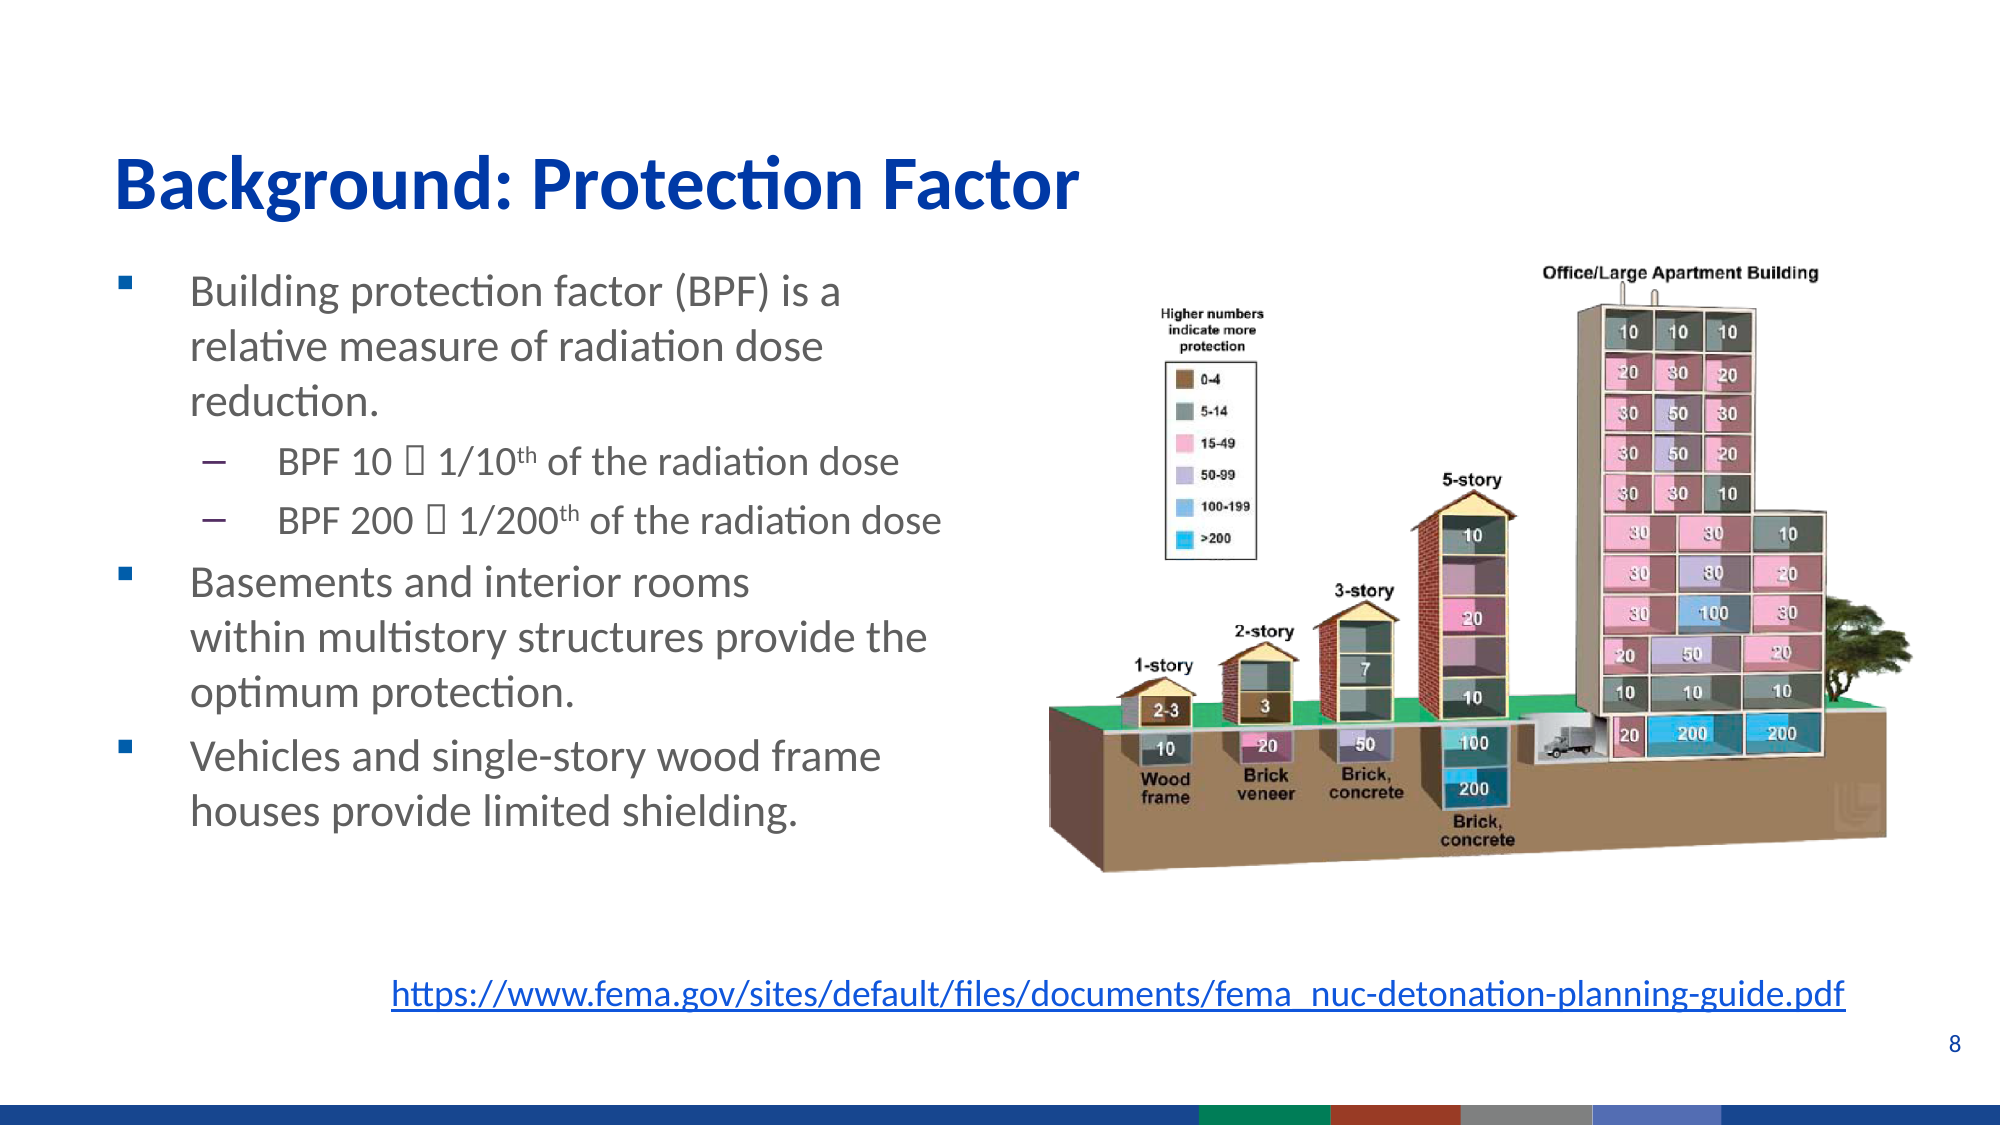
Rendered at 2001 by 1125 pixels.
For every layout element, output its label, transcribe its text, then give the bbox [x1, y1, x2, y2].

picture [999, 253, 1949, 897]
text_box https://www.fema.gov/sites/default/files/documents/fema_nuc-detonation-planning-guide.pdf [376, 961, 1882, 1067]
title Background: Protection Factor [99, 45, 1900, 233]
slide_number 8 [1526, 1020, 1977, 1080]
list Building protection factor (BPF) is a relative measure of radiation dose reduction. BPF 10  1/10th of the radiation dose BPF 200  1/200th of the radiation dose Basements and interior rooms within multistory structures provide the optimum protection. Vehicles and single-story wood frame houses provide limited shielding. [99, 253, 1000, 985]
